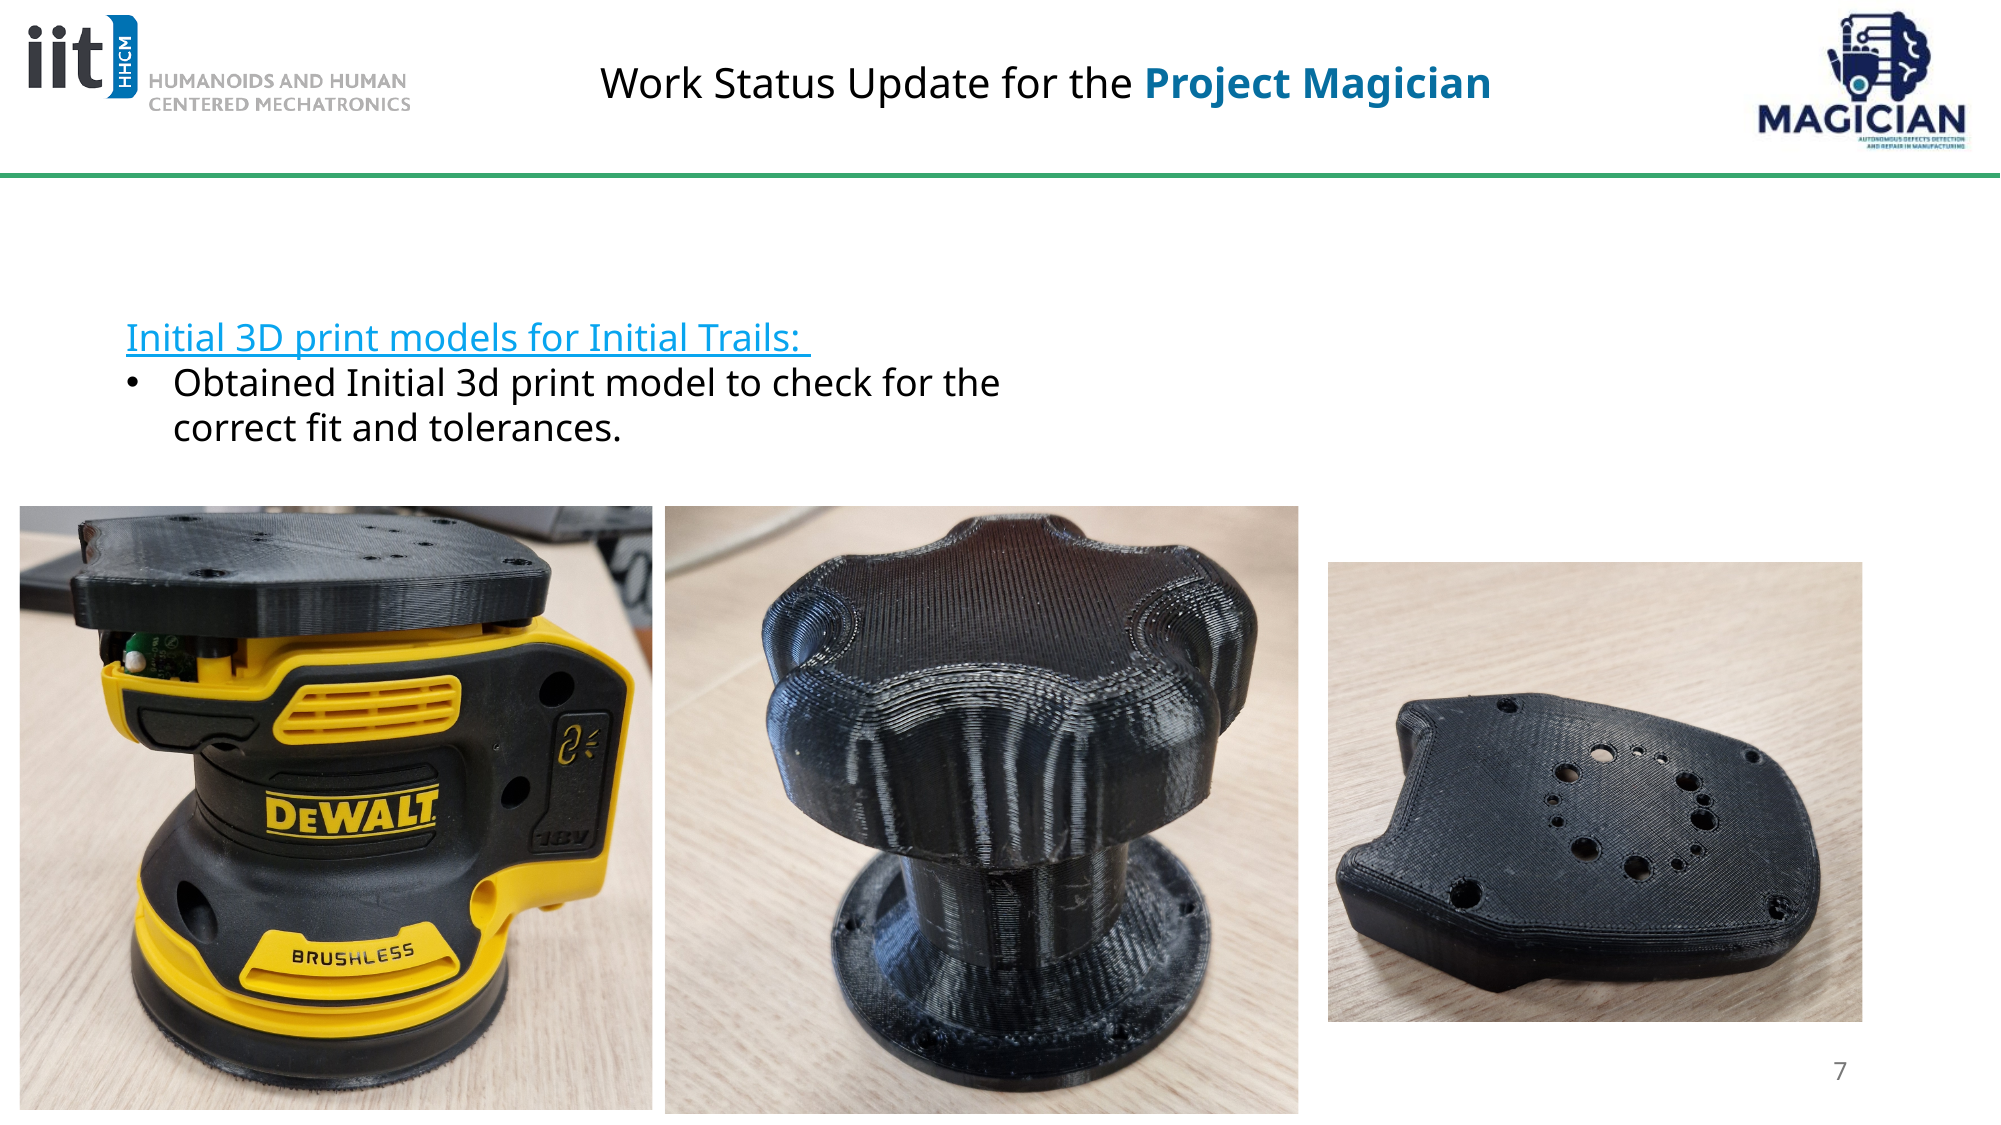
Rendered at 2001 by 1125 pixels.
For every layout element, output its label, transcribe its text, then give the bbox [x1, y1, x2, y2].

picture [20, 490, 653, 1125]
picture [18, 14, 410, 112]
slide_number 7 [1412, 1042, 1863, 1103]
text_box Work Status Update for the Project Magician [585, 49, 1523, 115]
picture [665, 492, 1299, 1125]
picture [1743, 0, 1982, 154]
picture [1327, 561, 1863, 1022]
text_box Initial 3D print models for Initial Trails: Obtained Initial 3d print model to check for the correct fit and tolerances. [111, 261, 1117, 456]
